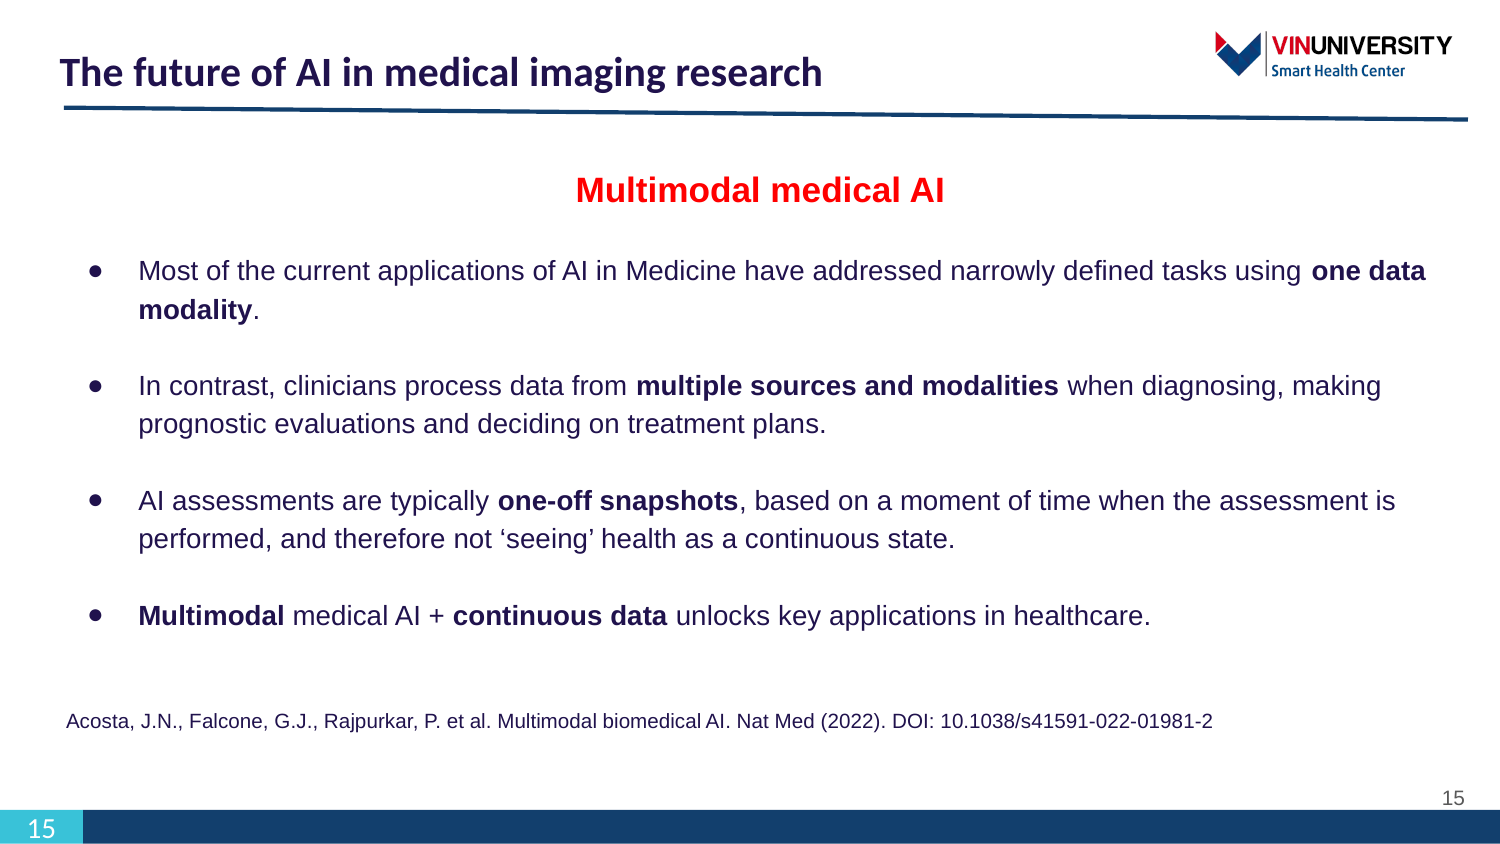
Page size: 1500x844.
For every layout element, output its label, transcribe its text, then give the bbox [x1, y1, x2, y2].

slide_number 15 [1389, 764, 1480, 809]
list Multimodal medical AI Most of the current applications of AI in Medicine have addressed narrowly defined tasks using one data modality. In contrast, clinicians process data from multiple sources and modalities when diagnosing, making prognostic evaluations and deciding on treatment plans. AI assessments are typically one-off snapshots, based on a moment of time when the assessment is performed, and therefore not ‘seeing’ health as a continuous state. Multimodal medical AI + continuous data unlocks key applications in healthcare. Acosta, J.N., Falcone, G.J., Rajpurkar, P. et al. Multimodal biomedical AI. Nat Med (2022). DOI: 10.1038/s41591-022-01981-2 [51, 146, 1449, 750]
text_box [83, 809, 1500, 844]
text_box 15 [0, 809, 83, 844]
title The future of AI in medical imaging research [44, 30, 1449, 167]
picture [1180, 17, 1489, 94]
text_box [63, 107, 1469, 120]
